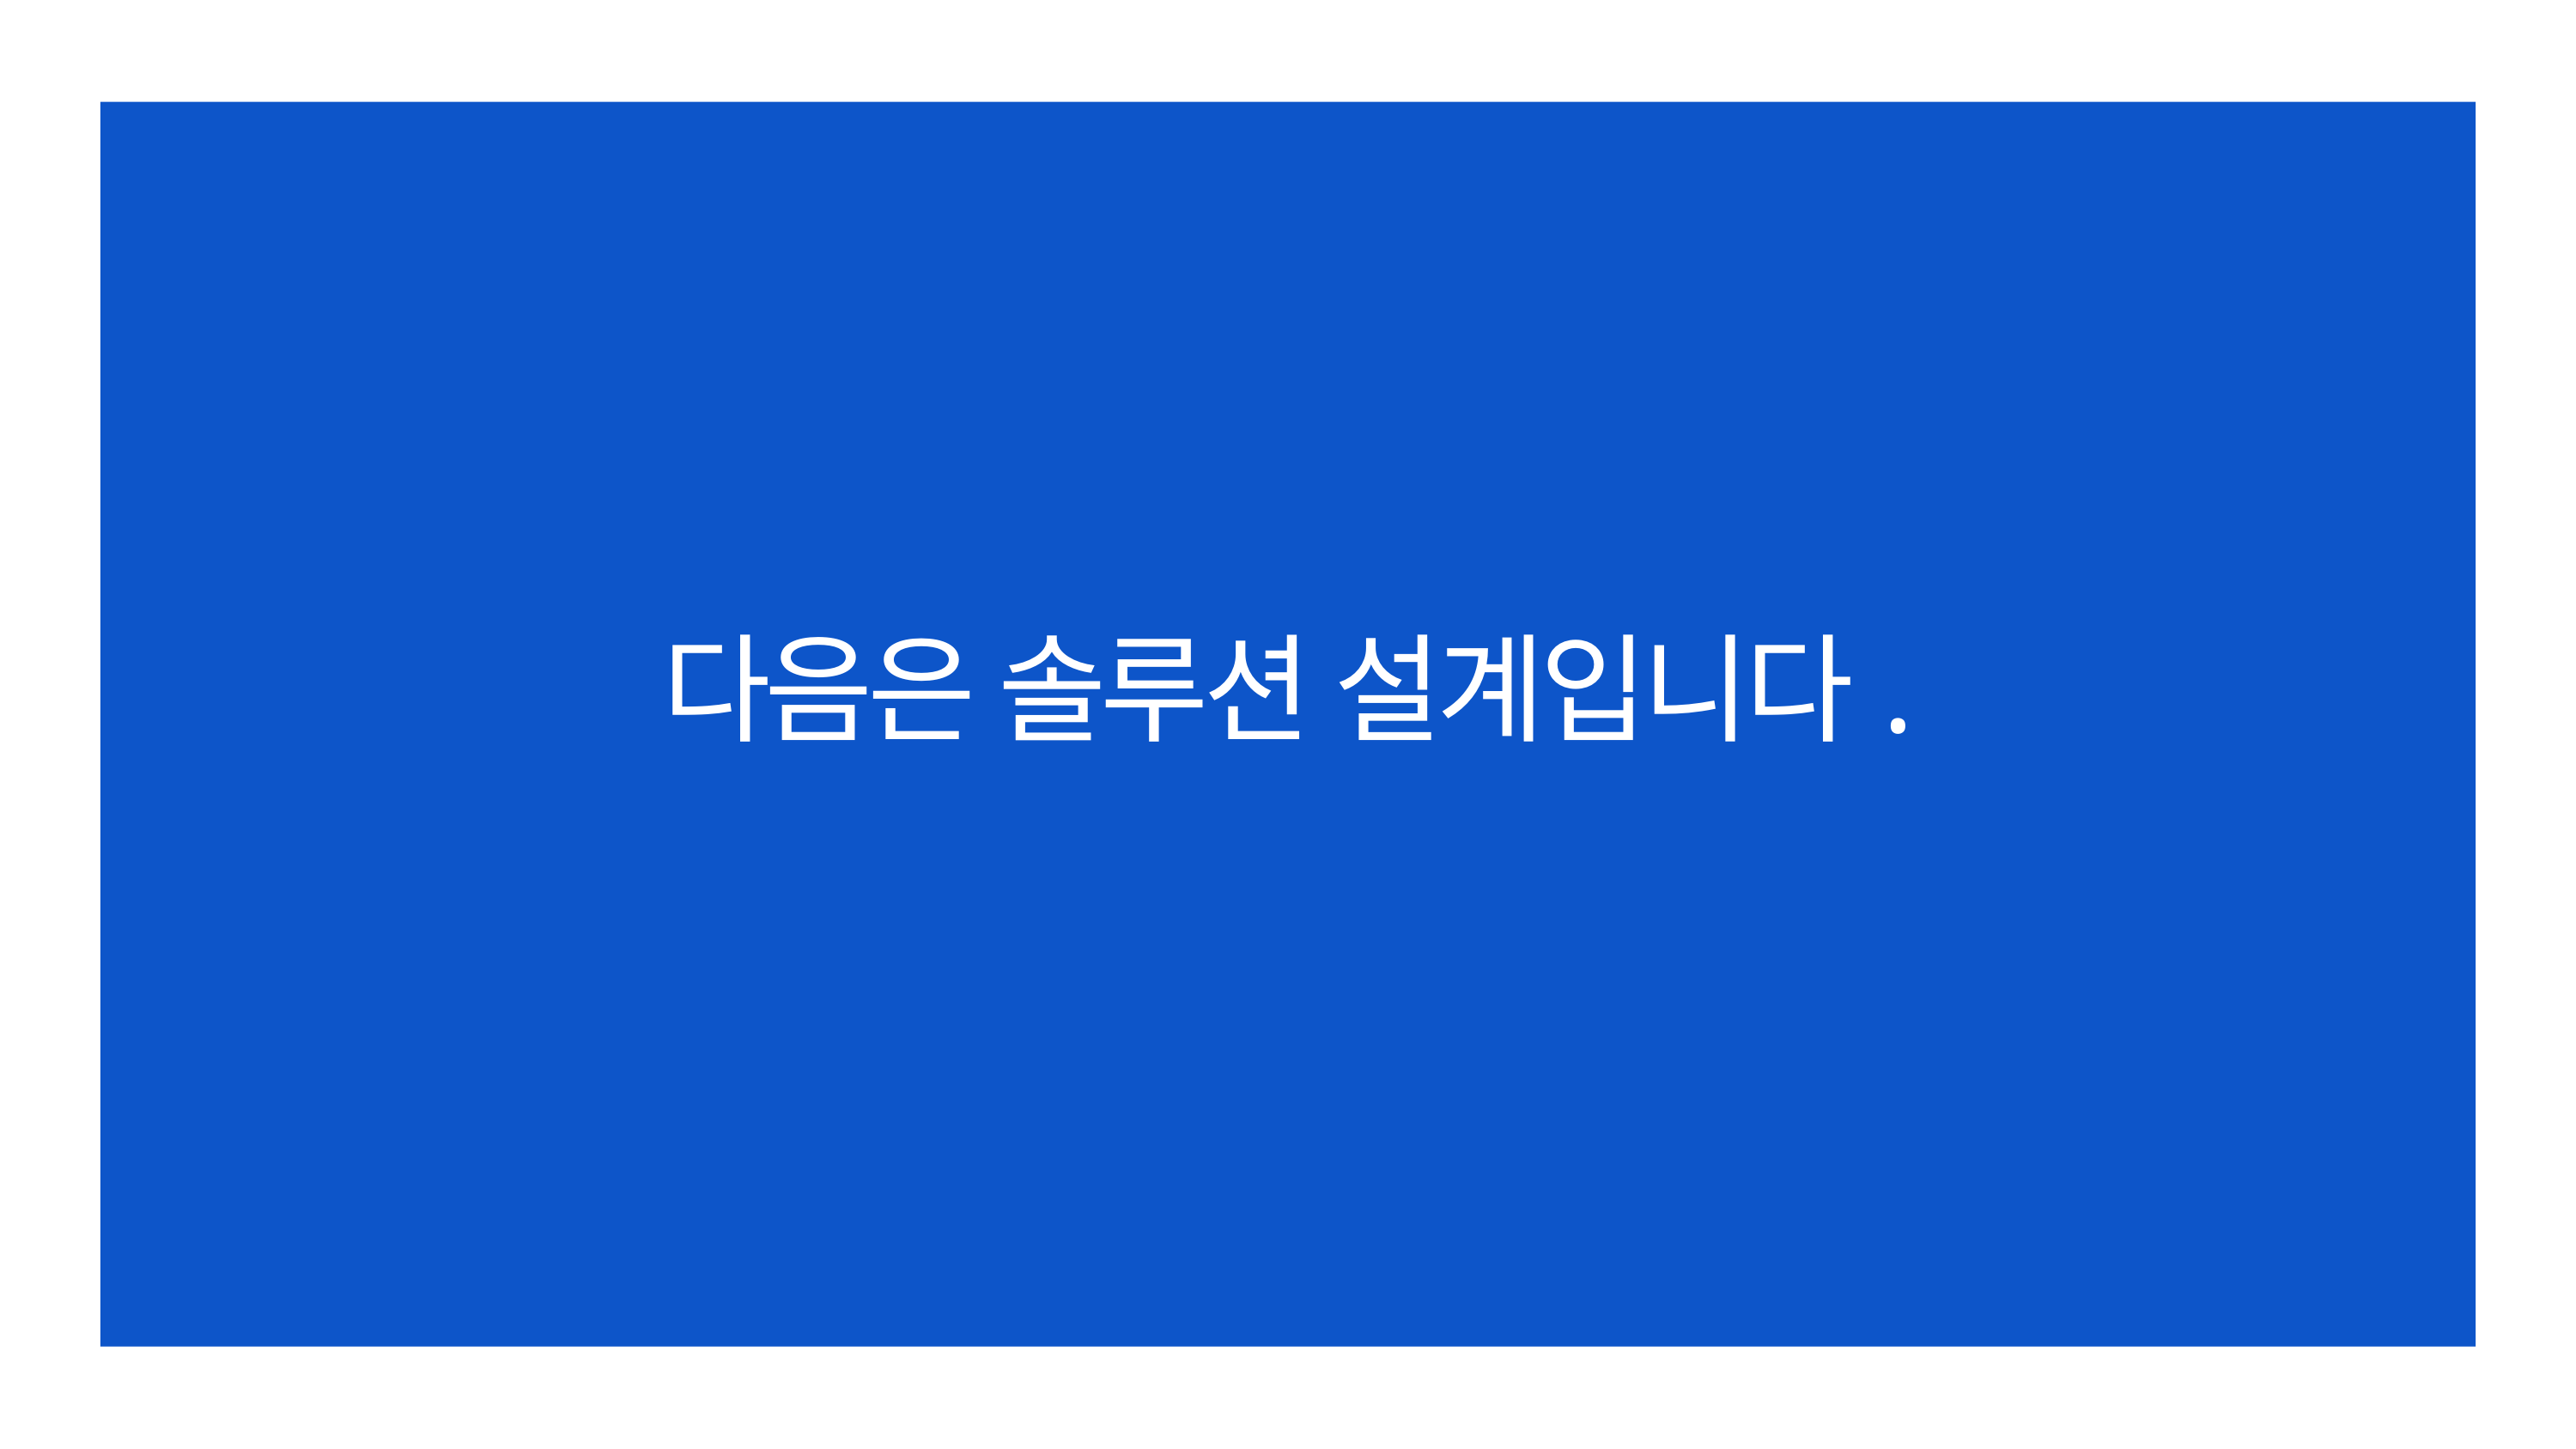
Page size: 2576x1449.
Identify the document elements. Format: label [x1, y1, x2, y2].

text_box [100, 101, 2476, 1348]
